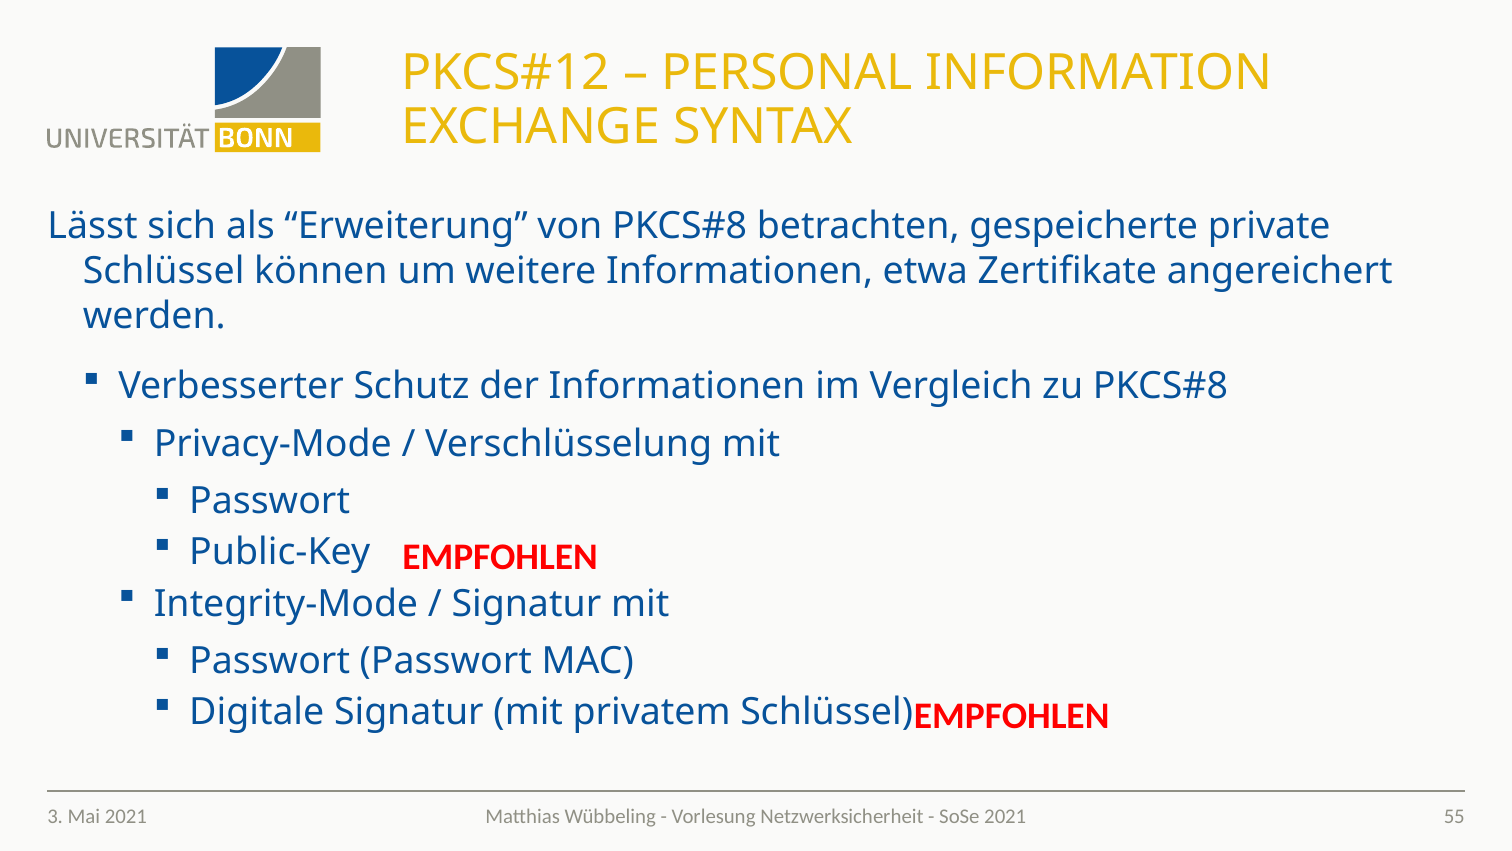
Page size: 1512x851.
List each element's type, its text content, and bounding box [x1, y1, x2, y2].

list Lässt sich als “Erweiterung” von PKCS#8 betrachten, gespeicherte private Schlüssel können um weitere Informationen, etwa Zertifikate angereichert werden. Verbesserter Schutz der Informationen im Vergleich zu PKCS#8 Privacy-Mode / Verschlüsselung mit Passwort Public-Key Integrity-Mode / Signatur mit Passwort (Passwort MAC) Digitale Signatur (mit privatem Schlüssel) [47, 200, 1465, 745]
slide_number 3. Mai 2021 [47, 791, 189, 839]
footer Matthias Wübbeling - Vorlesung Netzwerksicherheit - SoSe 2021 [342, 791, 1170, 839]
title PKCS#12 – Personal information exchange syntax [401, 47, 1465, 154]
slide_number 55 [1370, 791, 1465, 839]
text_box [385, 524, 1126, 745]
